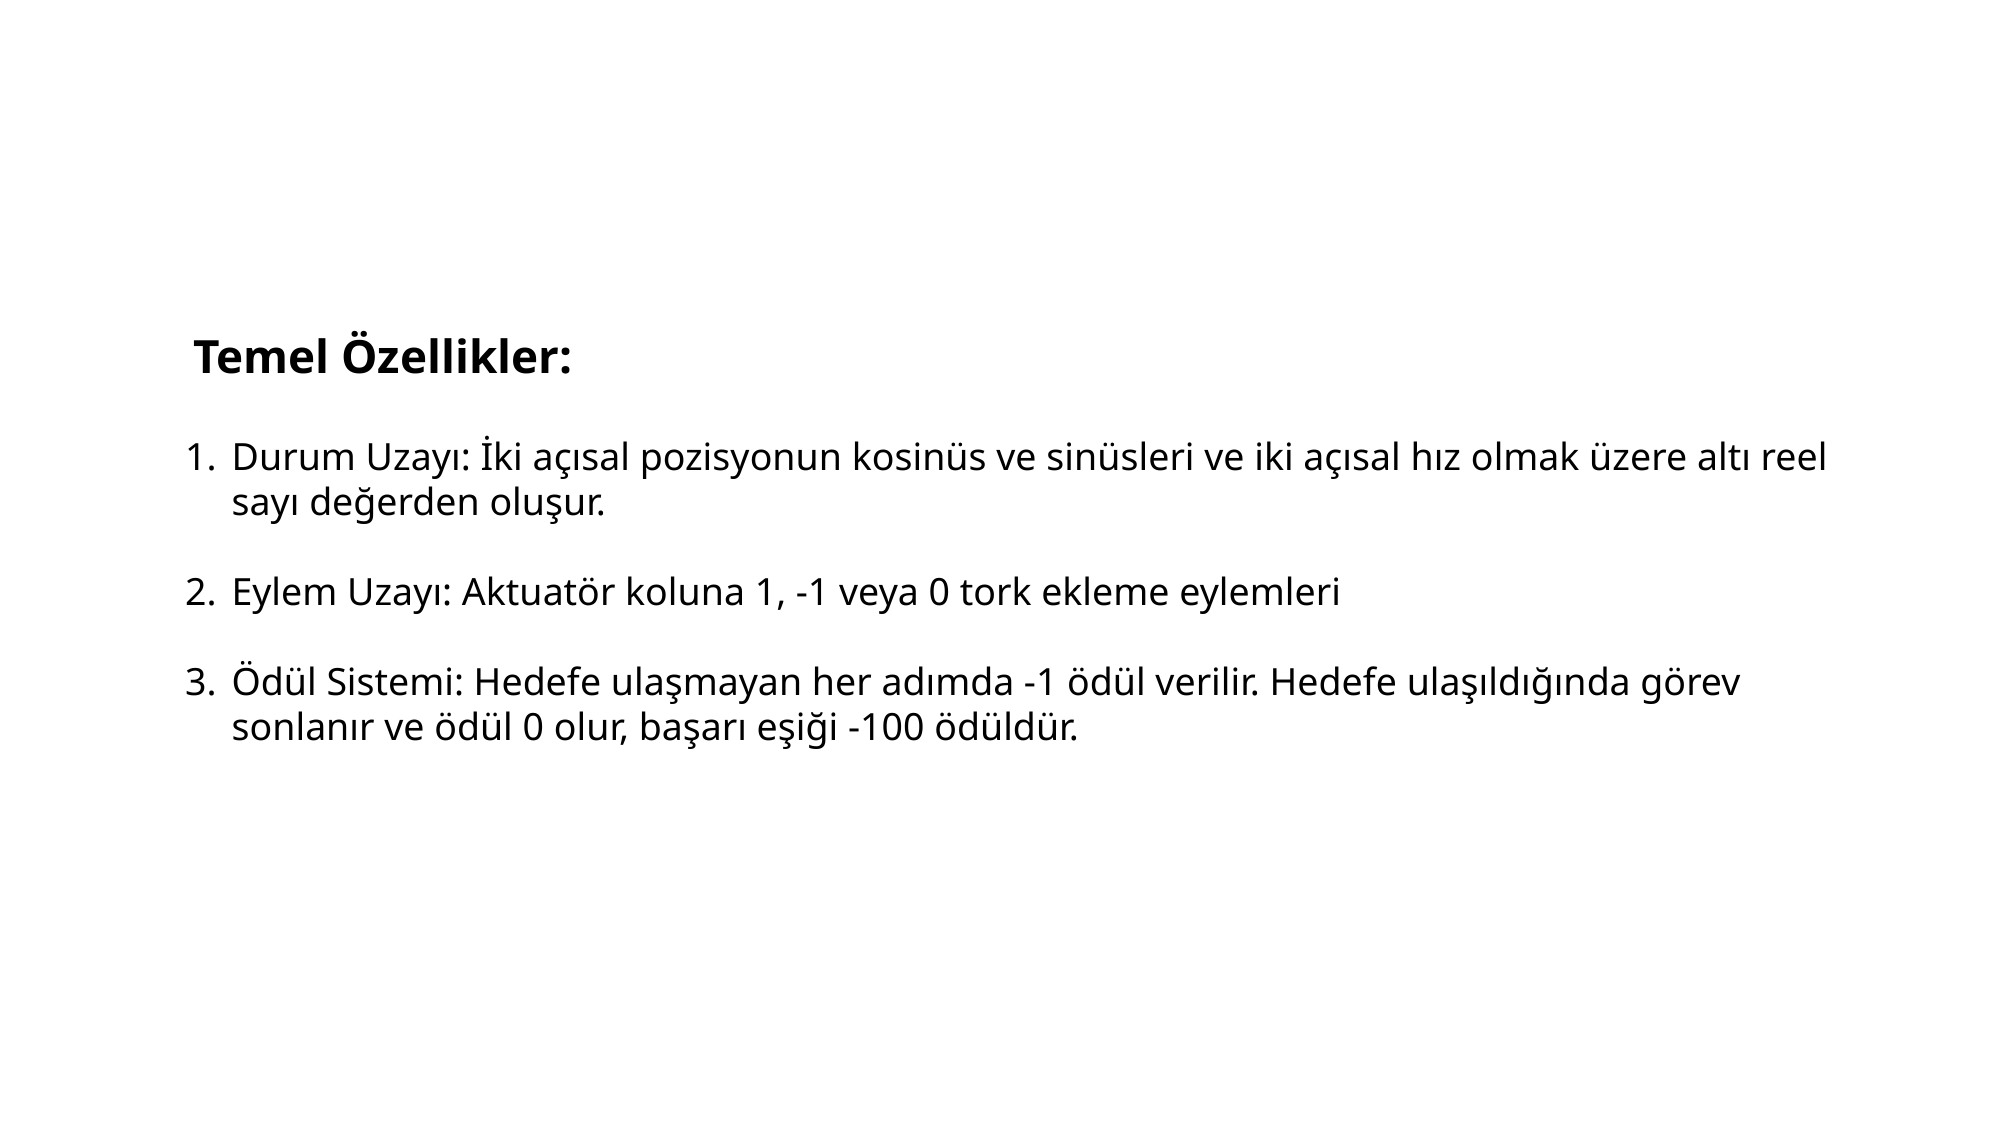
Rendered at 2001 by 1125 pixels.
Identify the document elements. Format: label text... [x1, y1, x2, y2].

text_box Durum Uzayı: İki açısal pozisyonun kosinüs ve sinüsleri ve iki açısal hız olmak üzere altı reel sayı değerden oluşur. Eylem Uzayı: Aktuatör koluna 1, -1 veya 0 tork ekleme eylemleri Ödül Sistemi: Hedefe ulaşmayan her adımda -1 ödül verilir. Hedefe ulaşıldığında görev sonlanır ve ödül 0 olur, başarı eşiği -100 ödüldür. [170, 425, 1847, 806]
text_box Temel Özellikler: [178, 319, 1498, 390]
